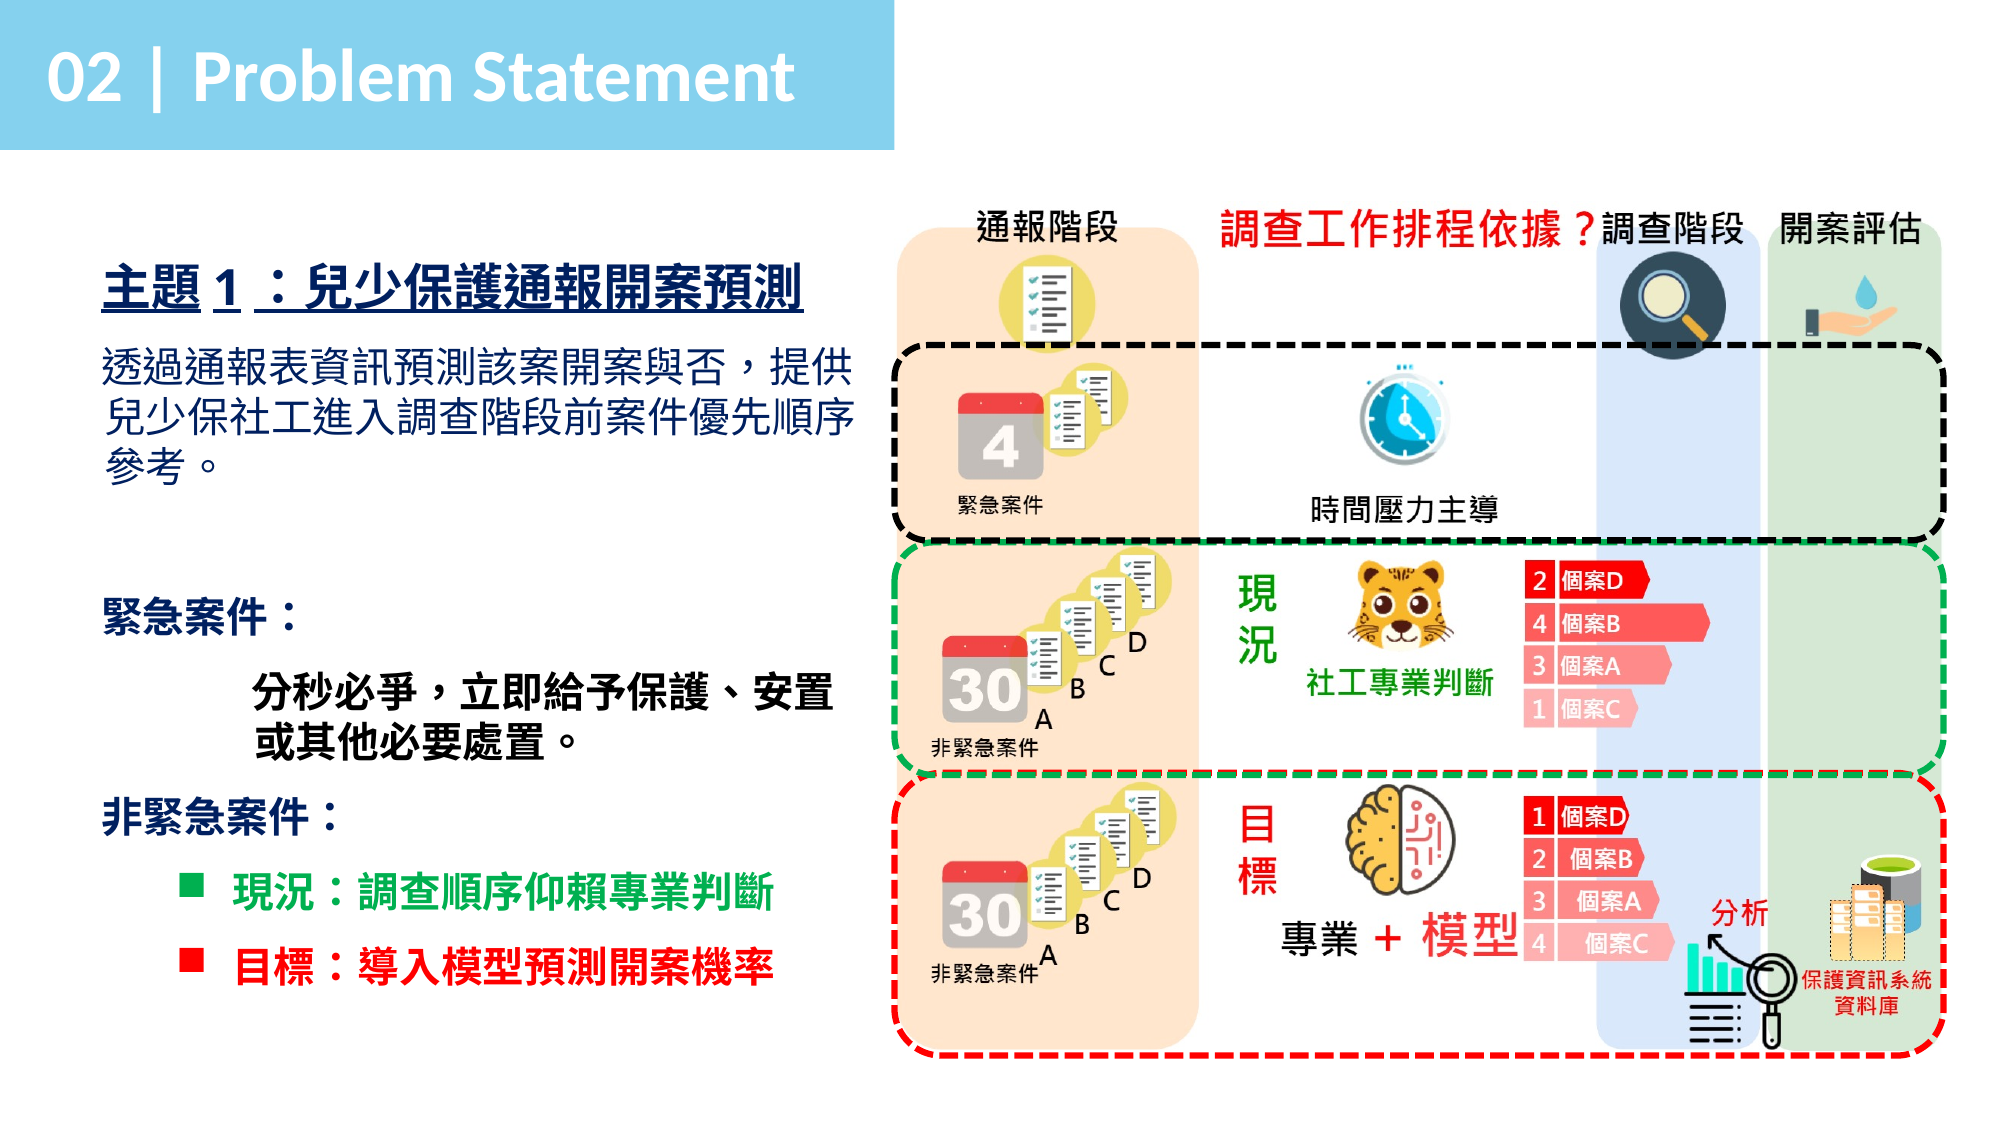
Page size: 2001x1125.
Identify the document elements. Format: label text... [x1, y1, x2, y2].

text_box 02 | Problem Statement [31, 4, 881, 139]
text_box [924, 1053, 1915, 1057]
picture [894, 200, 1944, 1053]
text_box 主題1：兒少保護通報開案預測 透過通報表資訊預測該案開案與否，提供兒少保社工進入調查階段前案件優先順序參考。 緊急案件： 分秒必爭，立即給予保護、安置或其他必要處置。 非緊急案件： 現況：調查順序仰賴專業判斷 目標：導入模型預測開案機率 [86, 248, 880, 999]
text_box [0, 0, 895, 151]
